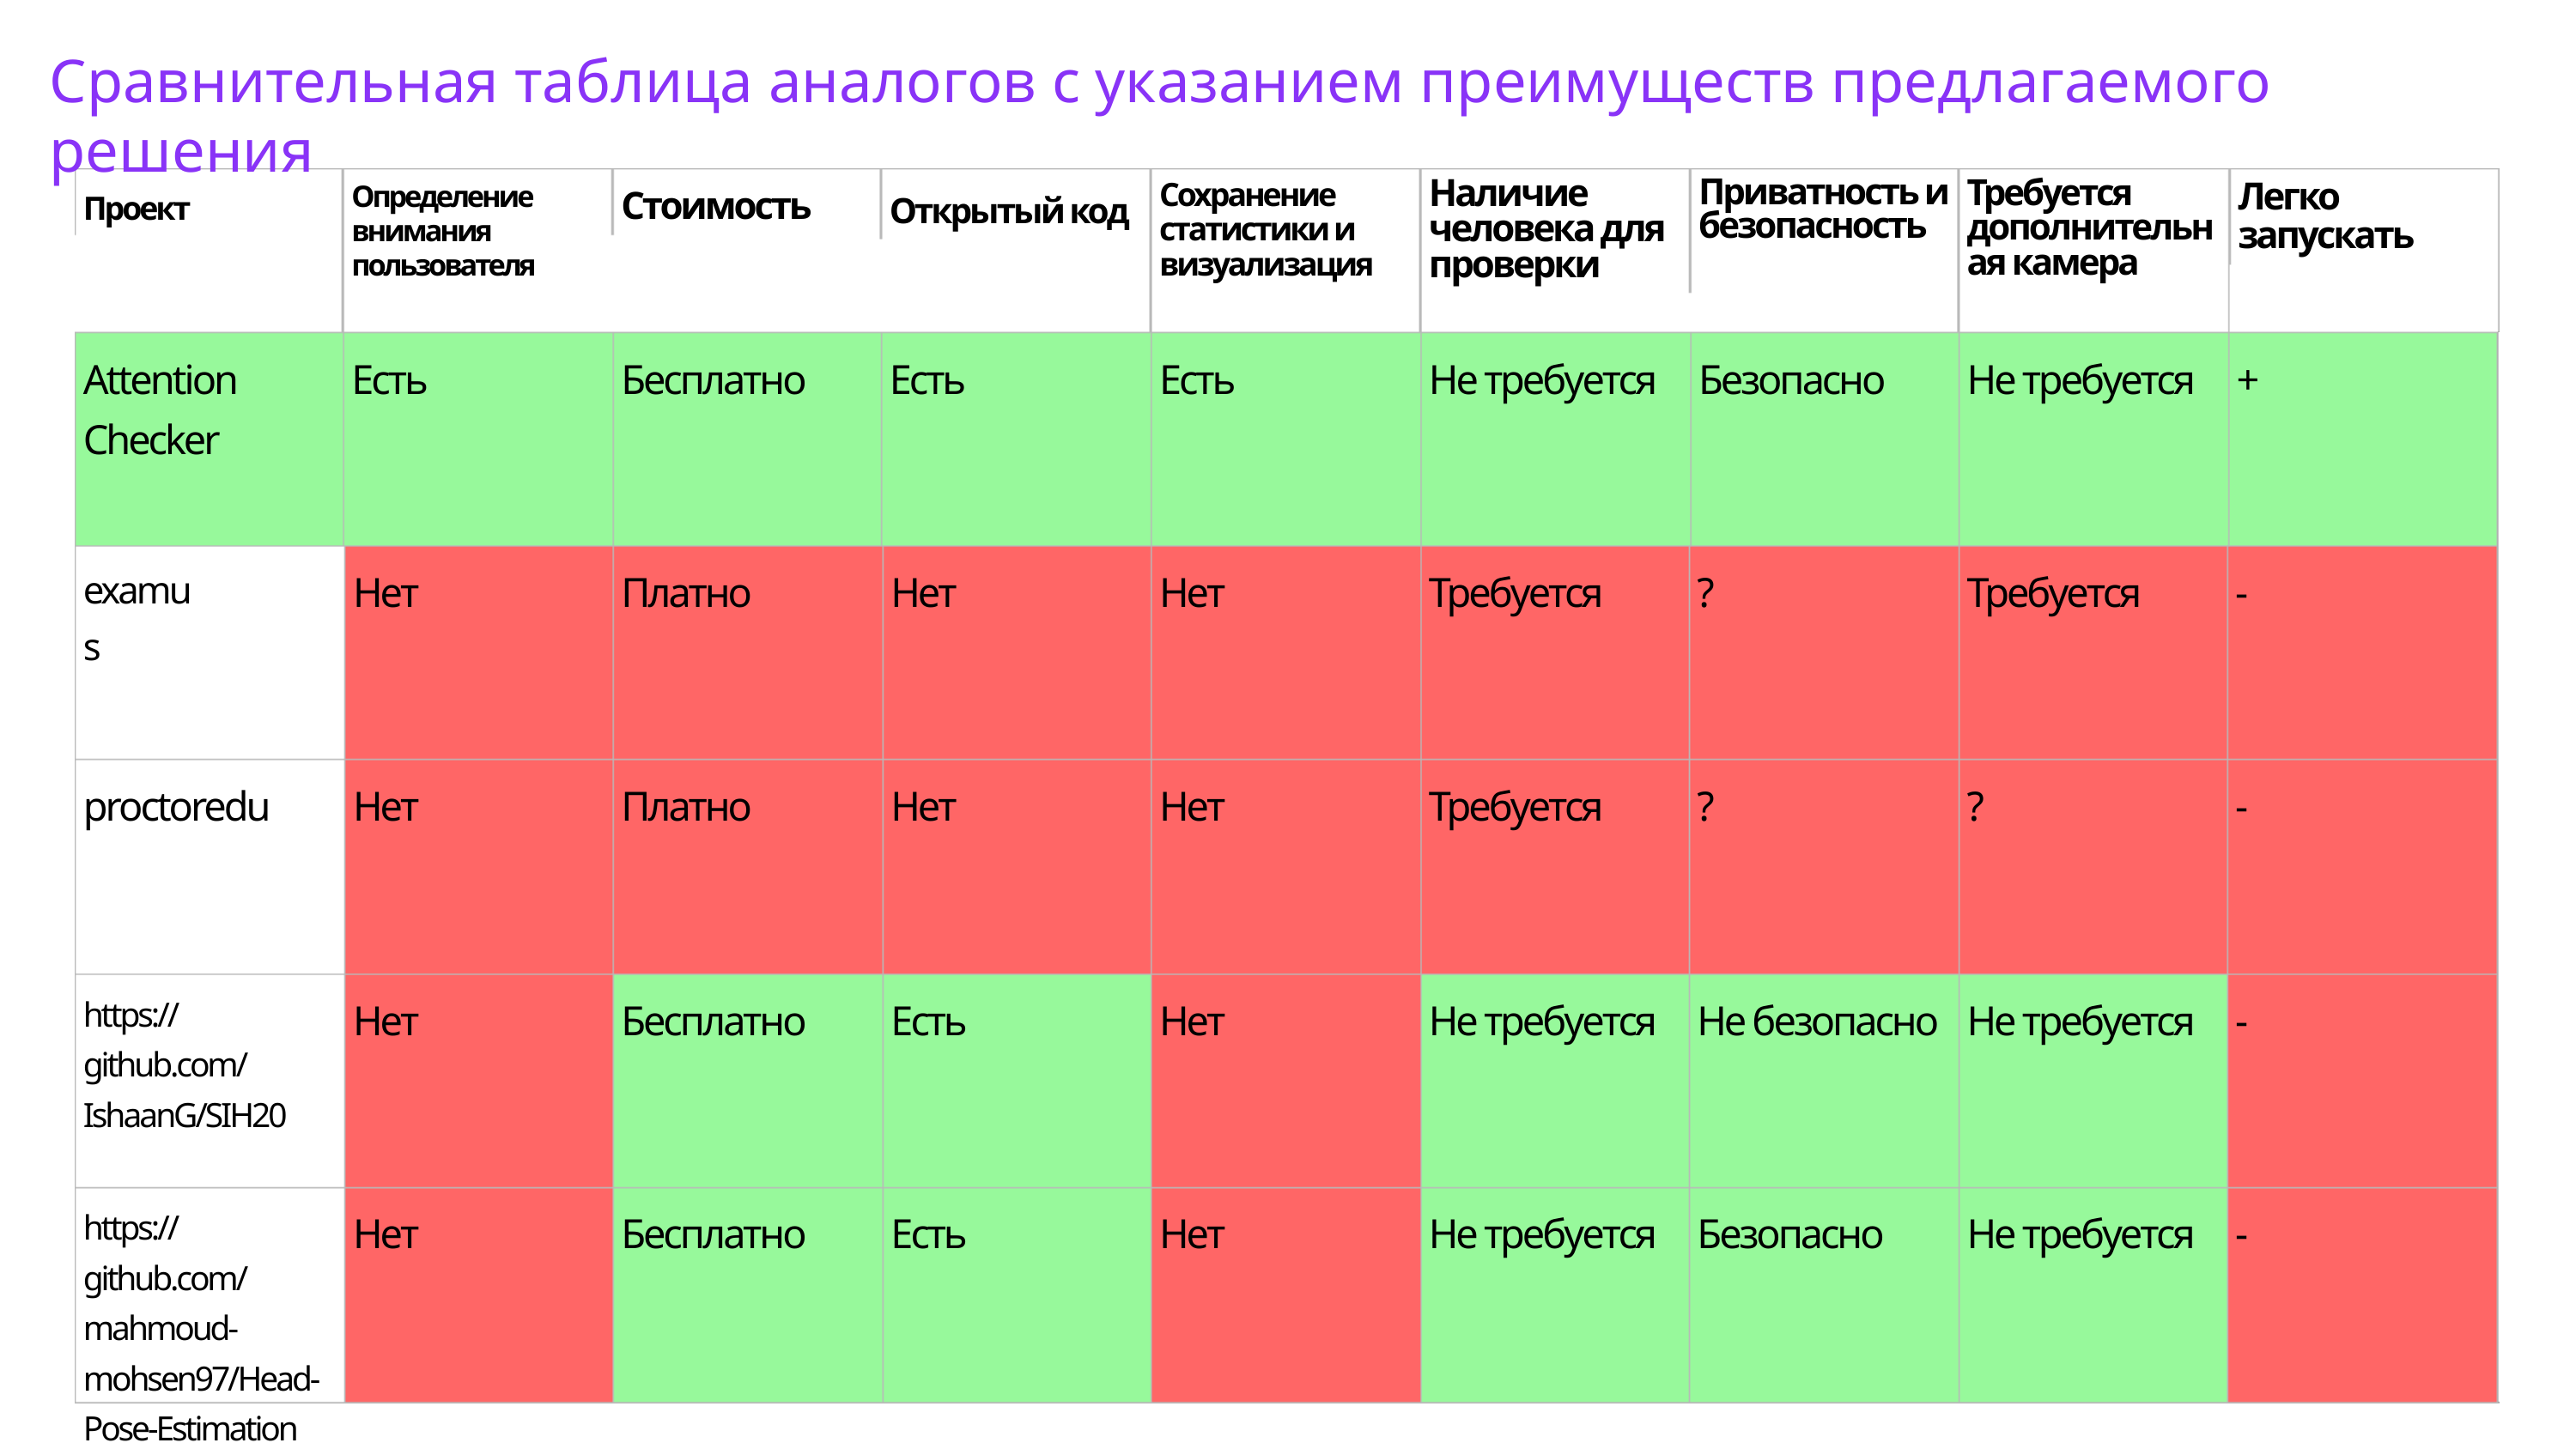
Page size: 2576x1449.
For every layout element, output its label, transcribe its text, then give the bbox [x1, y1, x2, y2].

picture [75, 168, 2500, 1404]
text_box Сравнительная таблица аналогов с указанием преимуществ предлагаемого решения [49, 44, 2525, 114]
text_box https://github.com/mahmoud-mohsen97/Head-Pose-Estimation [82, 1404, 334, 1449]
